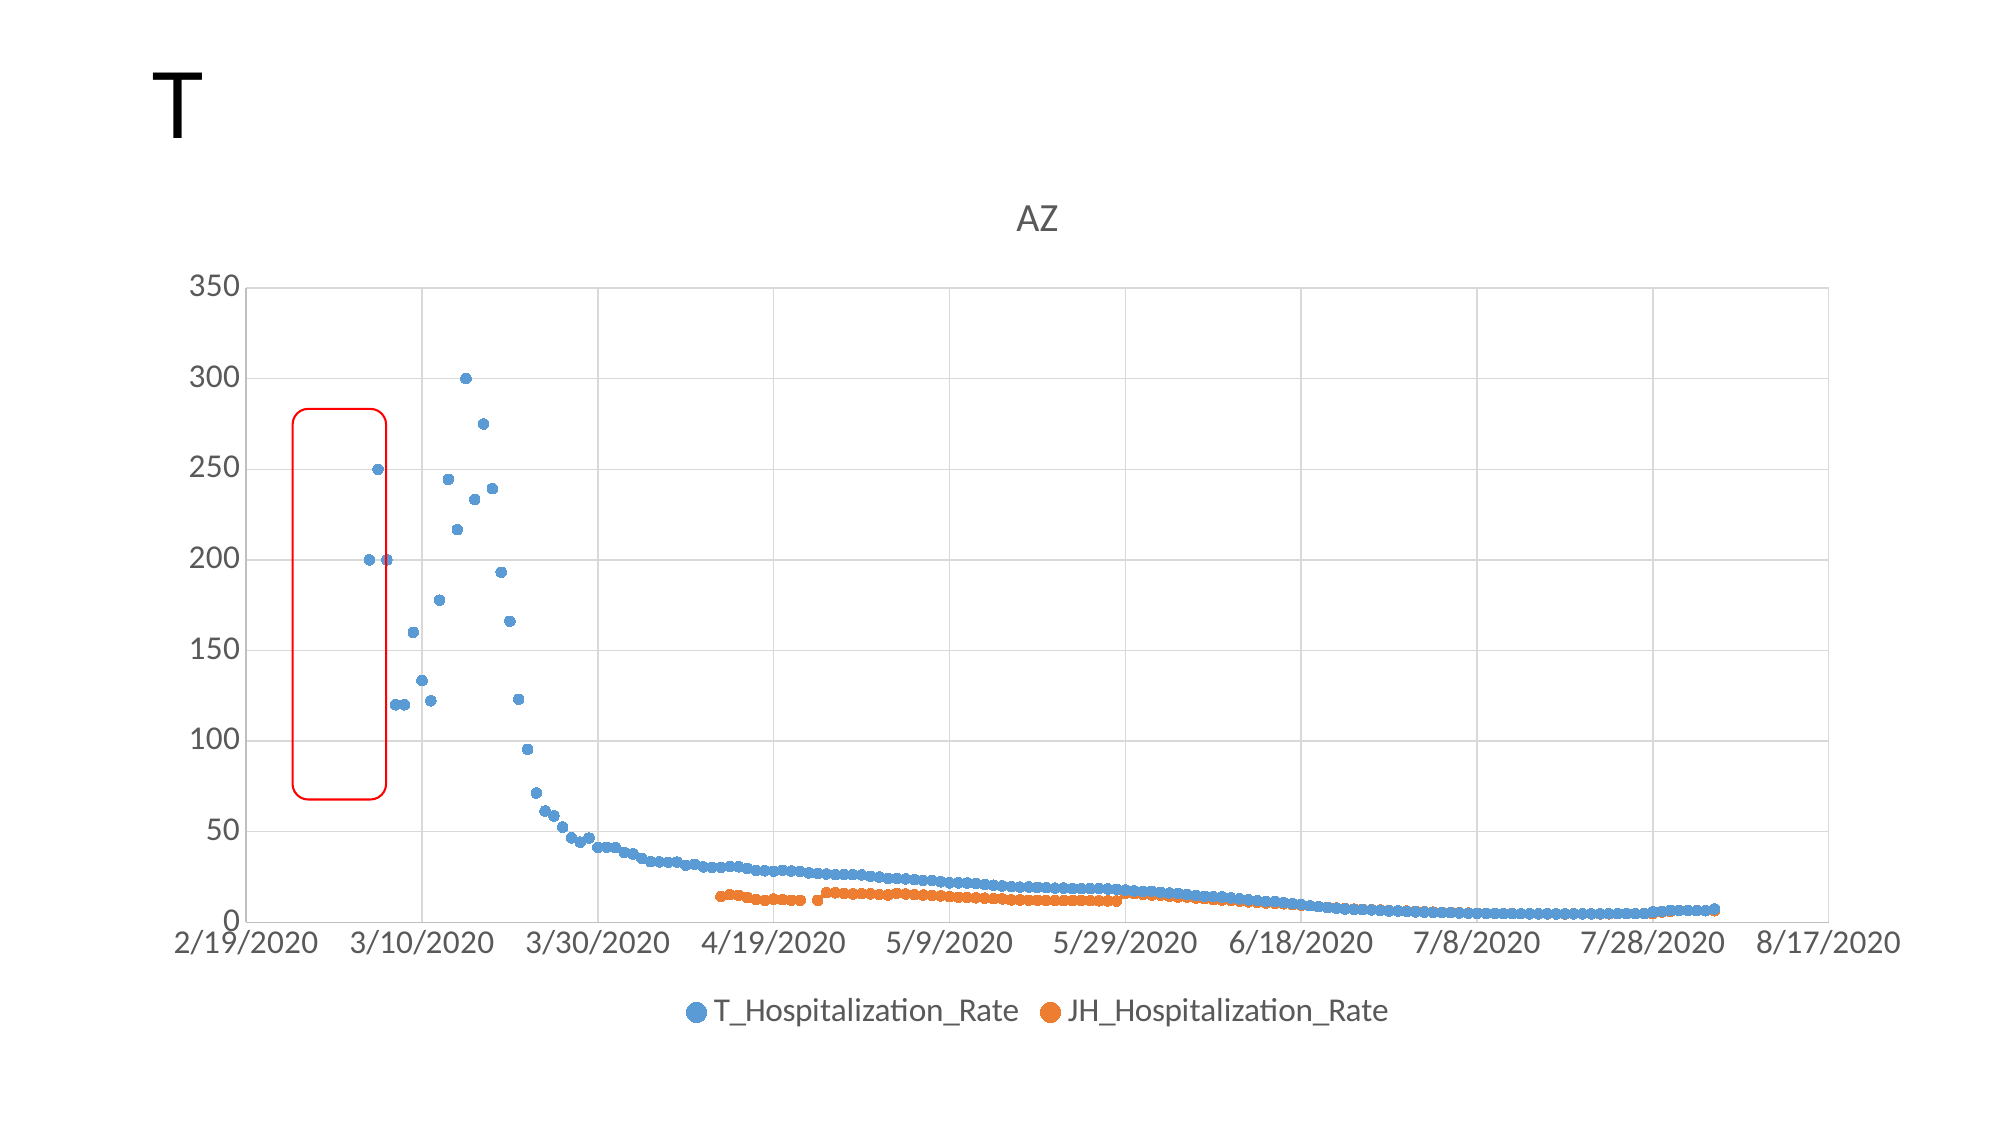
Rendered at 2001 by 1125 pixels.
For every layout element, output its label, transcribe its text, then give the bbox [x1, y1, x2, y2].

chart [137, 162, 1938, 1036]
title T [137, 0, 1863, 162]
